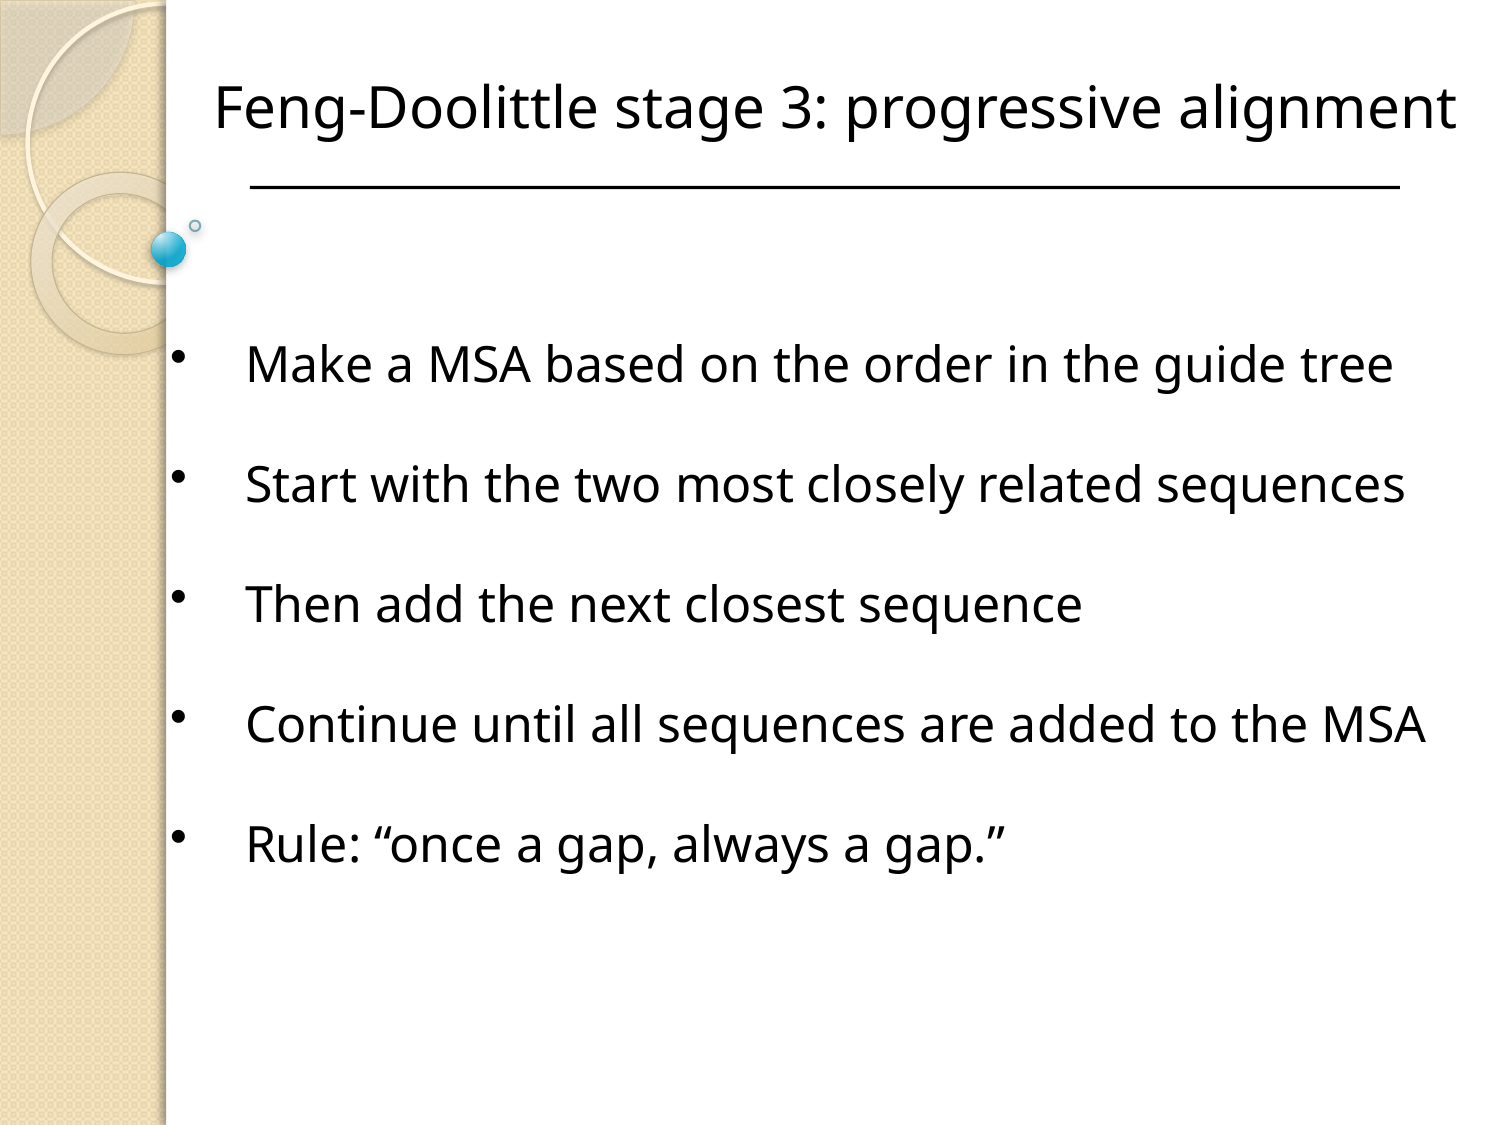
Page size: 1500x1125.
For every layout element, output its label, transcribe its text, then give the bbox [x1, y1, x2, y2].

text_box Make a MSA based on the order in the guide tree Start with the two most closely related sequences Then add the next closest sequence Continue until all sequences are added to the MSA Rule: “once a gap, always a gap.” [155, 324, 1443, 940]
text_box Feng-Doolittle stage 3: progressive alignment [198, 62, 1472, 148]
